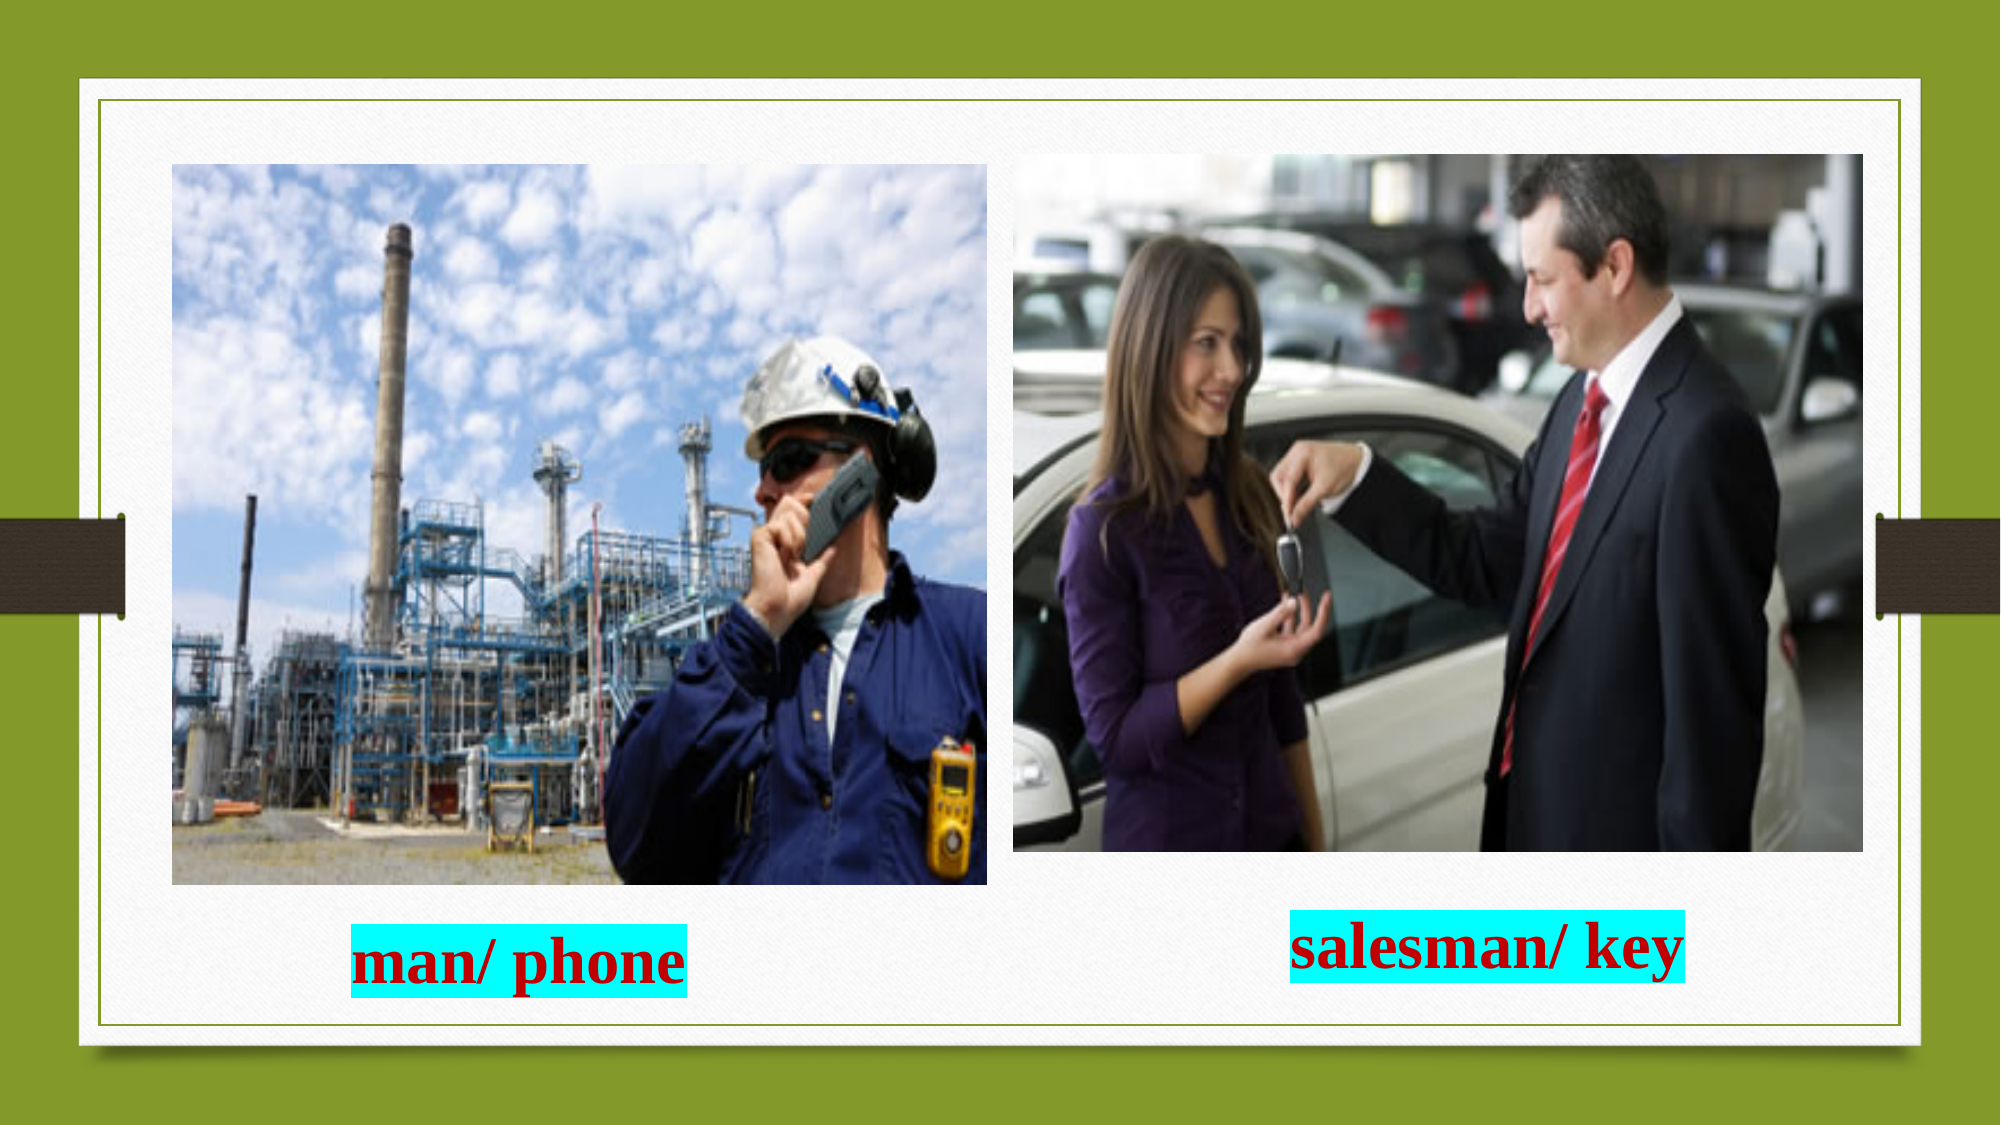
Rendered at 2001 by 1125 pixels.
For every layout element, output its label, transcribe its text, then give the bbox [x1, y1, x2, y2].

picture [0, 0, 2001, 1125]
text_box salesman/ key [1275, 894, 1701, 990]
text_box man/ phone [336, 909, 702, 1004]
